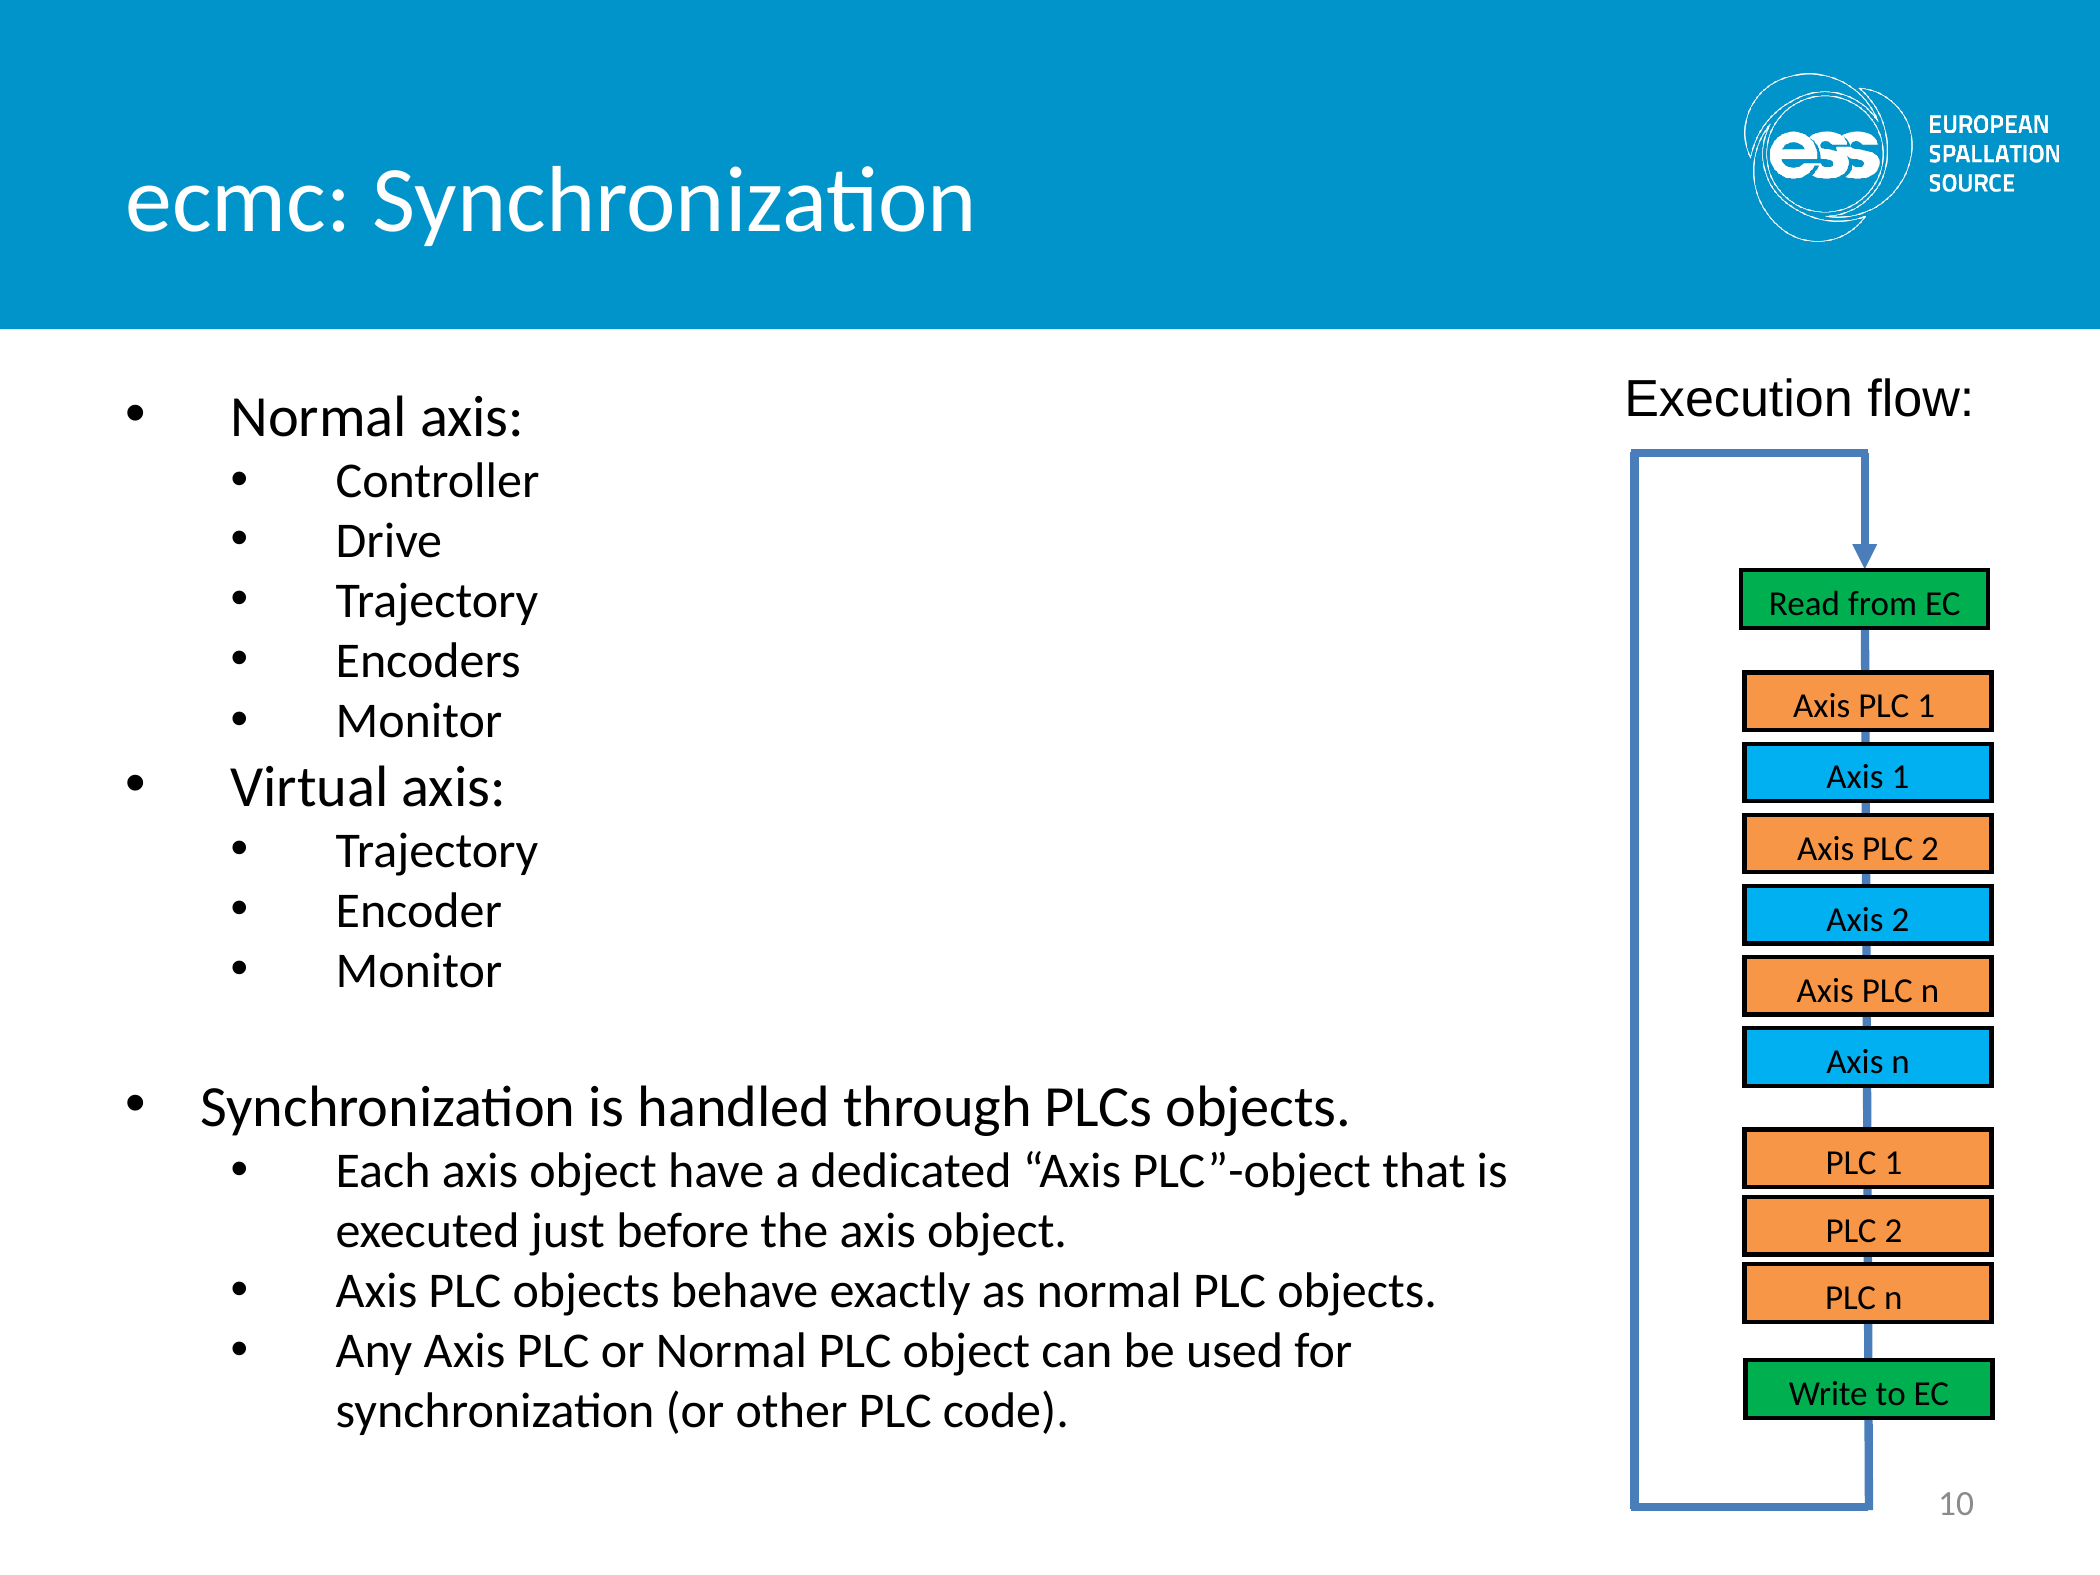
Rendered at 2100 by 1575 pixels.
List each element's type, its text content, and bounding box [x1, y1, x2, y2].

text_box Read from EC [1741, 570, 1859, 628]
text_box Axis PLC n [1874, 956, 1992, 1015]
text_box ecmc: Synchronization [105, 63, 1745, 326]
picture [2010, 145, 2021, 162]
text_box PLC 1 [1744, 1129, 1859, 1188]
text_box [1864, 571, 1870, 1511]
picture [1957, 145, 1969, 162]
text_box Axis PLC 2 [1874, 814, 1992, 873]
picture [1944, 145, 1955, 162]
picture [2019, 116, 2031, 132]
text_box PLC 2 [1744, 1196, 1859, 1255]
text_box Write to EC [1745, 1360, 1859, 1418]
text_box Axis PLC n [1744, 956, 1859, 1015]
picture [1960, 116, 1972, 132]
text_box 10 [1504, 1459, 1995, 1544]
picture [1931, 116, 1940, 132]
picture [2035, 116, 2047, 132]
picture [1996, 145, 2008, 162]
text_box Axis 2 [1874, 885, 1992, 944]
picture [1976, 175, 1987, 191]
picture [1945, 116, 1956, 133]
picture [1943, 175, 1956, 191]
text_box PLC 2 [1874, 1196, 1992, 1255]
picture [1770, 132, 1879, 178]
text_box Axis n [1744, 1028, 1859, 1086]
text_box PLC n [1744, 1264, 1859, 1322]
picture [1930, 175, 1940, 191]
text_box PLC n [1874, 1264, 1992, 1322]
picture [1959, 175, 1971, 191]
picture [2007, 116, 2016, 132]
text_box Axis n [1874, 1028, 1992, 1086]
picture [1992, 116, 2003, 132]
picture [2052, 146, 2058, 162]
text_box PLC 1 [1874, 1129, 1992, 1188]
picture [1975, 116, 1988, 133]
text_box Axis PLC 2 [1744, 814, 1859, 873]
text_box Axis 1 [1744, 743, 1859, 802]
picture [2047, 145, 2052, 162]
text_box Axis PLC 1 [1874, 672, 1992, 731]
picture [1930, 145, 1940, 162]
text_box Axis 2 [1744, 885, 1859, 944]
picture [2004, 175, 2014, 191]
text_box Normal axis: Controller Drive Trajectory Encoders Monitor Virtual axis: Trajectory Encoder Monitor Synchronization is handled through PLCs objects. Each axis object have a dedicated “Axis PLC”-object that is executed just before the axis object. Axis PLC objects behave exactly as normal PLC objects. Any Axis PLC or Normal PLC object can be used for synchronization (or other PLC code). [105, 367, 1615, 1407]
picture [1973, 145, 1981, 162]
text_box Write to EC [1874, 1360, 1993, 1418]
text_box Read from EC [1872, 570, 1989, 628]
text_box Axis 1 [1874, 743, 1992, 802]
picture [1990, 175, 2000, 191]
text_box Execution flow: [1609, 356, 1990, 434]
picture [1985, 145, 1993, 162]
picture [2030, 145, 2043, 162]
text_box Axis PLC 1 [1744, 672, 1859, 731]
